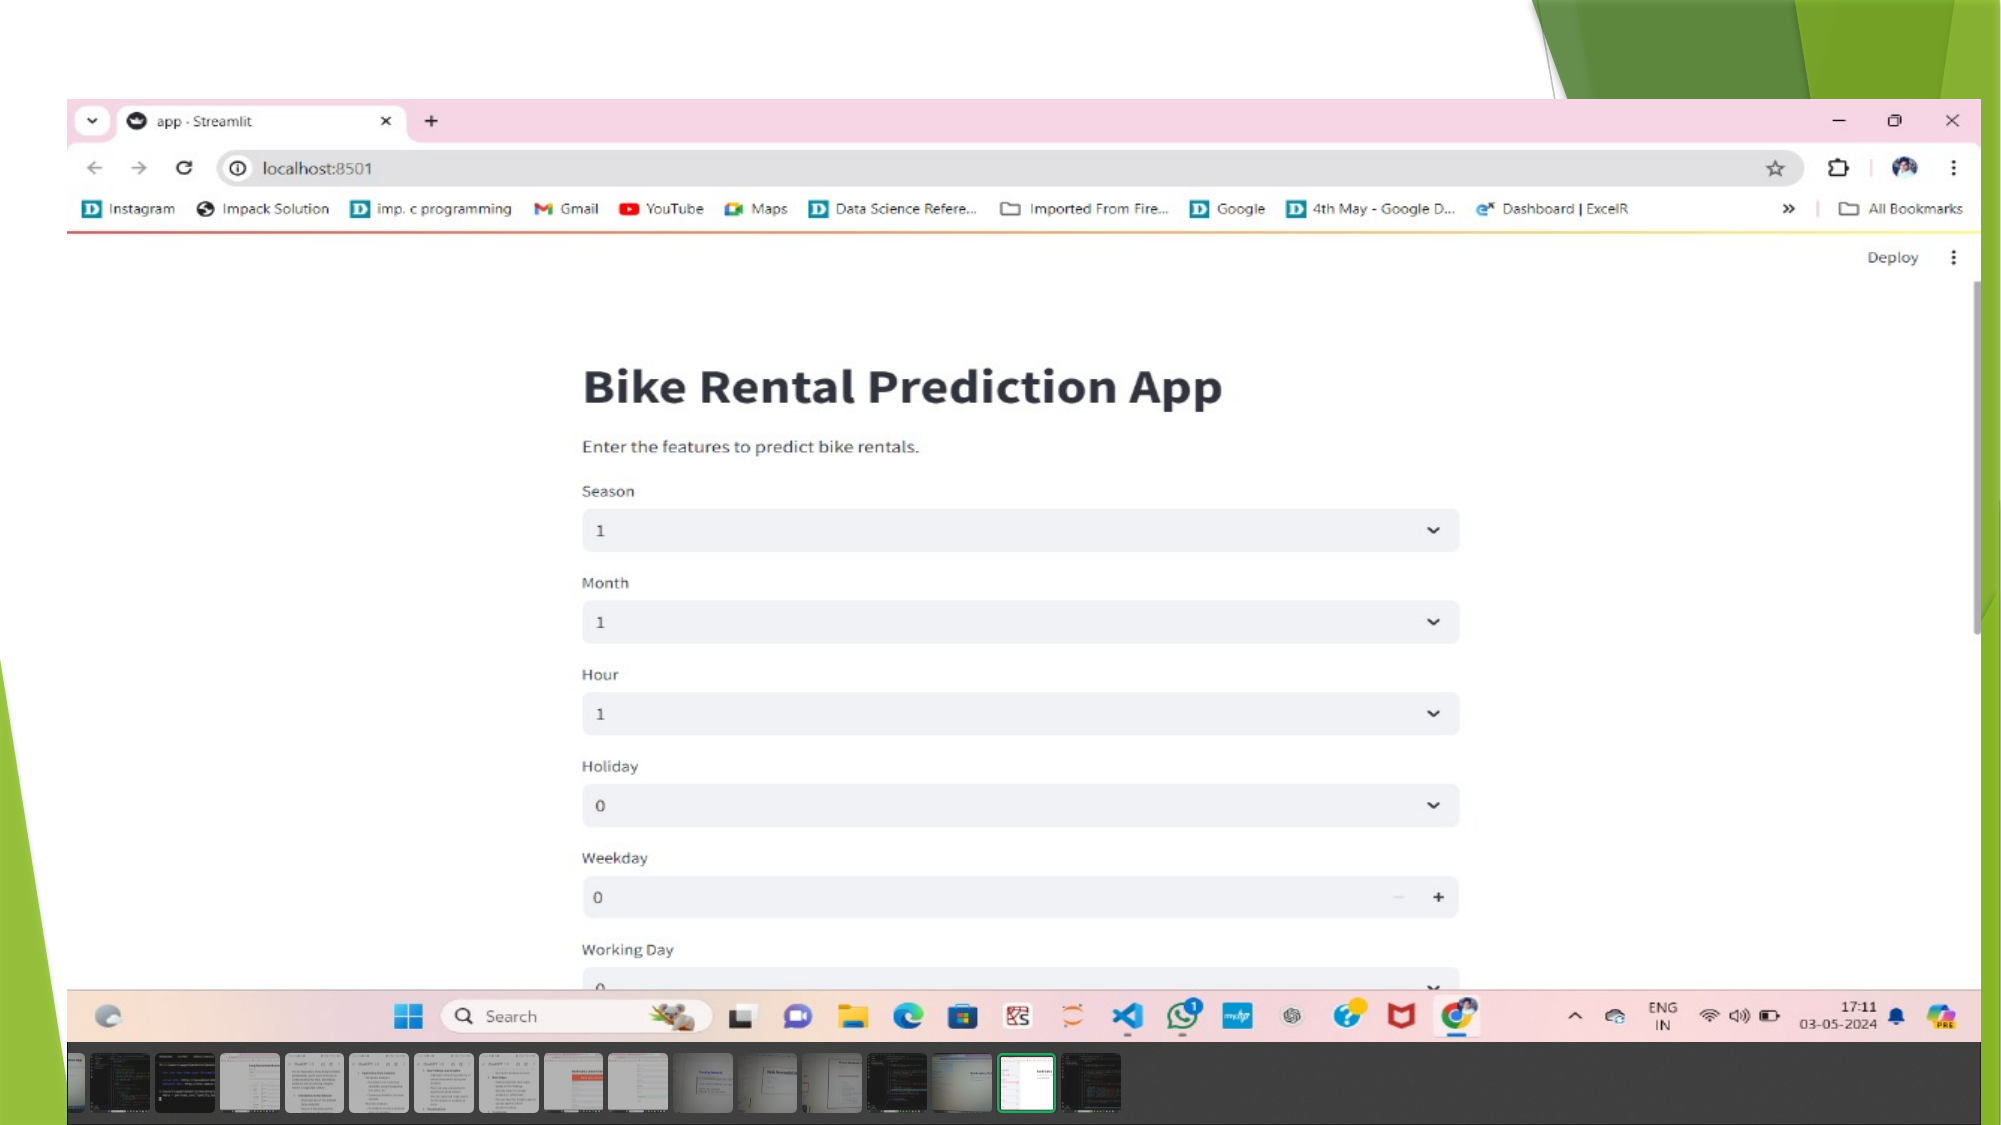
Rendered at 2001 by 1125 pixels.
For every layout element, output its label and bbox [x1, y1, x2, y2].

list [66, 1054, 1981, 1125]
picture [66, 99, 1981, 1043]
